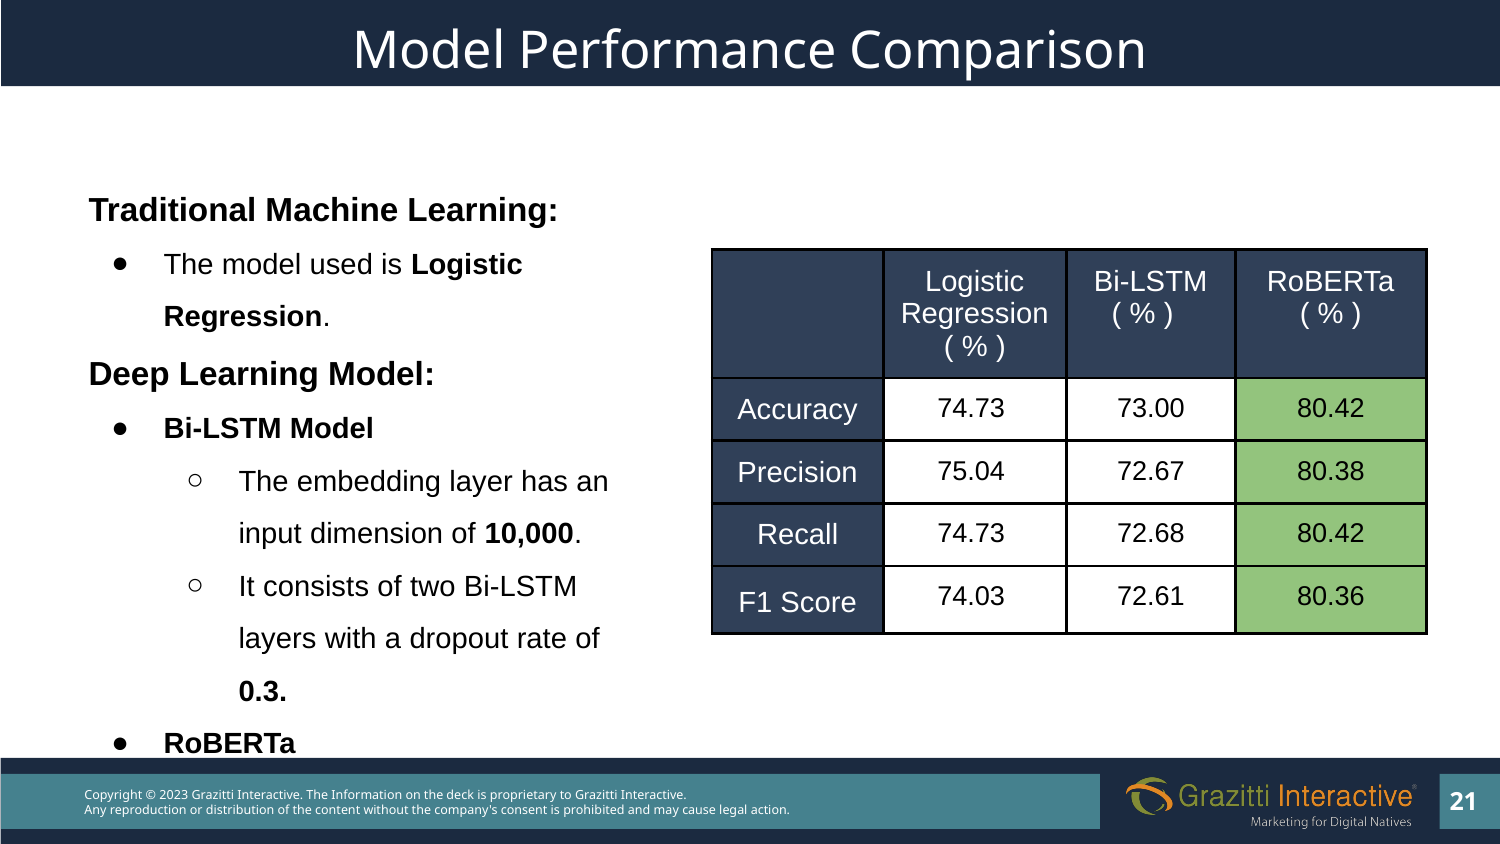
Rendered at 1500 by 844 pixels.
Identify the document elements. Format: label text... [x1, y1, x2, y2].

table_header Logistic Regression ( % ) [885, 251, 1065, 377]
table_cell 80.38 [1237, 442, 1425, 502]
table_header RoBERTa ( % ) [1237, 251, 1425, 377]
table_cell 74.73 [885, 379, 1065, 439]
table_cell 80.42 [1237, 505, 1425, 565]
table_cell F1 Score [713, 567, 882, 632]
text_box ‹#› [1403, 770, 1494, 835]
table_cell 73.00 [1068, 379, 1234, 439]
text_box [1494, 773, 1500, 829]
text_box Traditional Machine Learning: The model used is Logistic Regression. Deep Learning Model: Bi-LSTM Model The embedding layer has an input dimension of 10,000. It consists of two Bi-LSTM layers with a dropout rate of 0.3. RoBERTa [73, 152, 670, 816]
text_box [0, 757, 1500, 844]
table_cell 72.68 [1068, 505, 1234, 565]
table_header Bi-LSTM ( % ) [1068, 251, 1234, 377]
text_box [1, 773, 69, 829]
table_cell Precision [713, 442, 882, 502]
table_cell 74.03 [885, 567, 1065, 632]
text_box Model Performance Comparison [73, 6, 1427, 80]
table_header [713, 251, 882, 377]
table_cell Accuracy [713, 379, 882, 439]
text_box [1, 0, 1500, 87]
table_cell 75.04 [885, 442, 1065, 502]
table_cell Recall [713, 505, 882, 565]
table_cell 74.73 [885, 505, 1065, 565]
table_cell 72.61 [1068, 567, 1234, 632]
table_cell 80.36 [1237, 567, 1425, 632]
table_cell 72.67 [1068, 442, 1234, 502]
text_box Copyright © 2023 Grazitti Interactive. The Information on the deck is proprietary to Grazitti Interactive. Any reproduction or distribution of the content without the company's consent is prohibited and may cause legal action. [69, 772, 1112, 833]
table_cell 80.42 [1237, 379, 1425, 439]
picture [1126, 776, 1418, 829]
